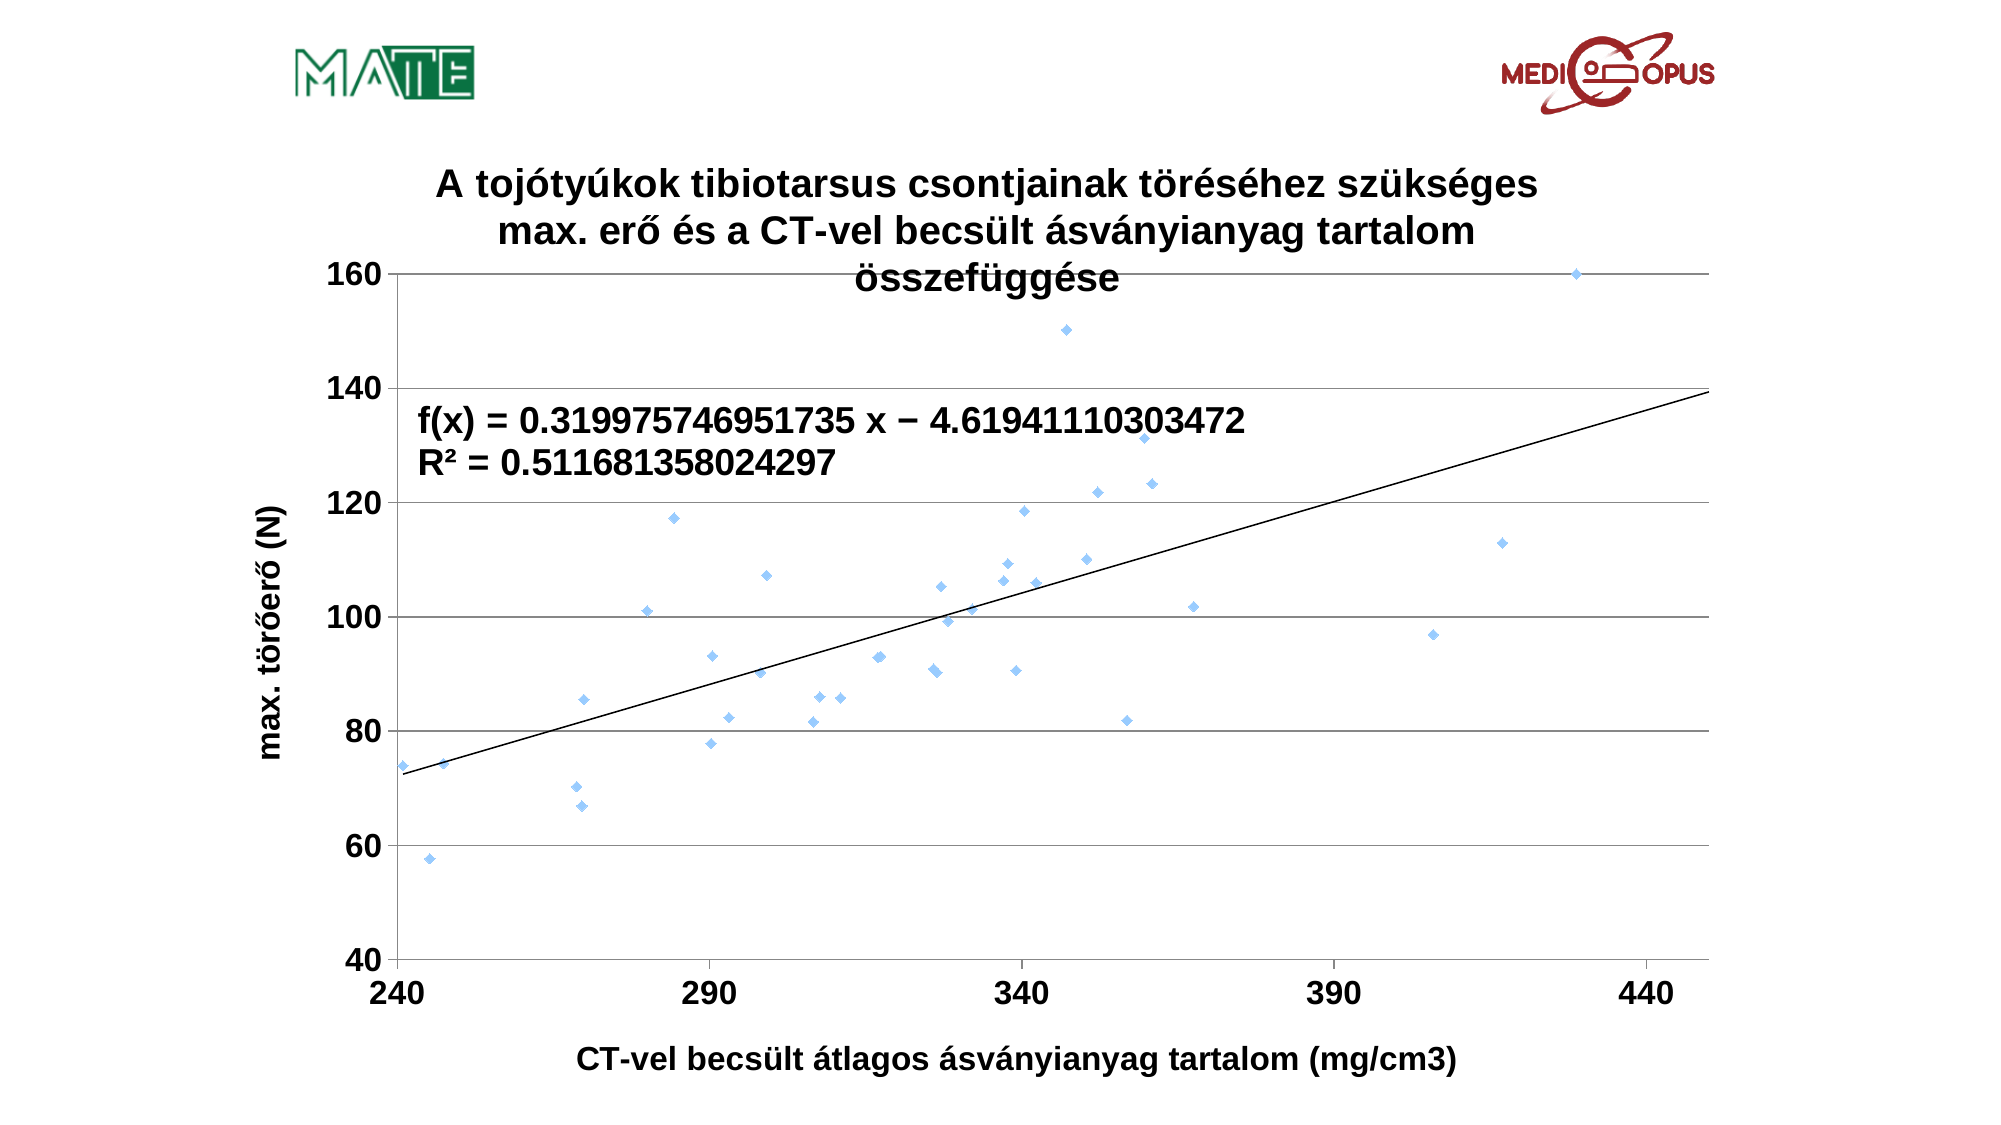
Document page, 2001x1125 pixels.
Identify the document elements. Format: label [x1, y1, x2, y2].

chart [224, 119, 1751, 1117]
text_box [281, 27, 1719, 119]
